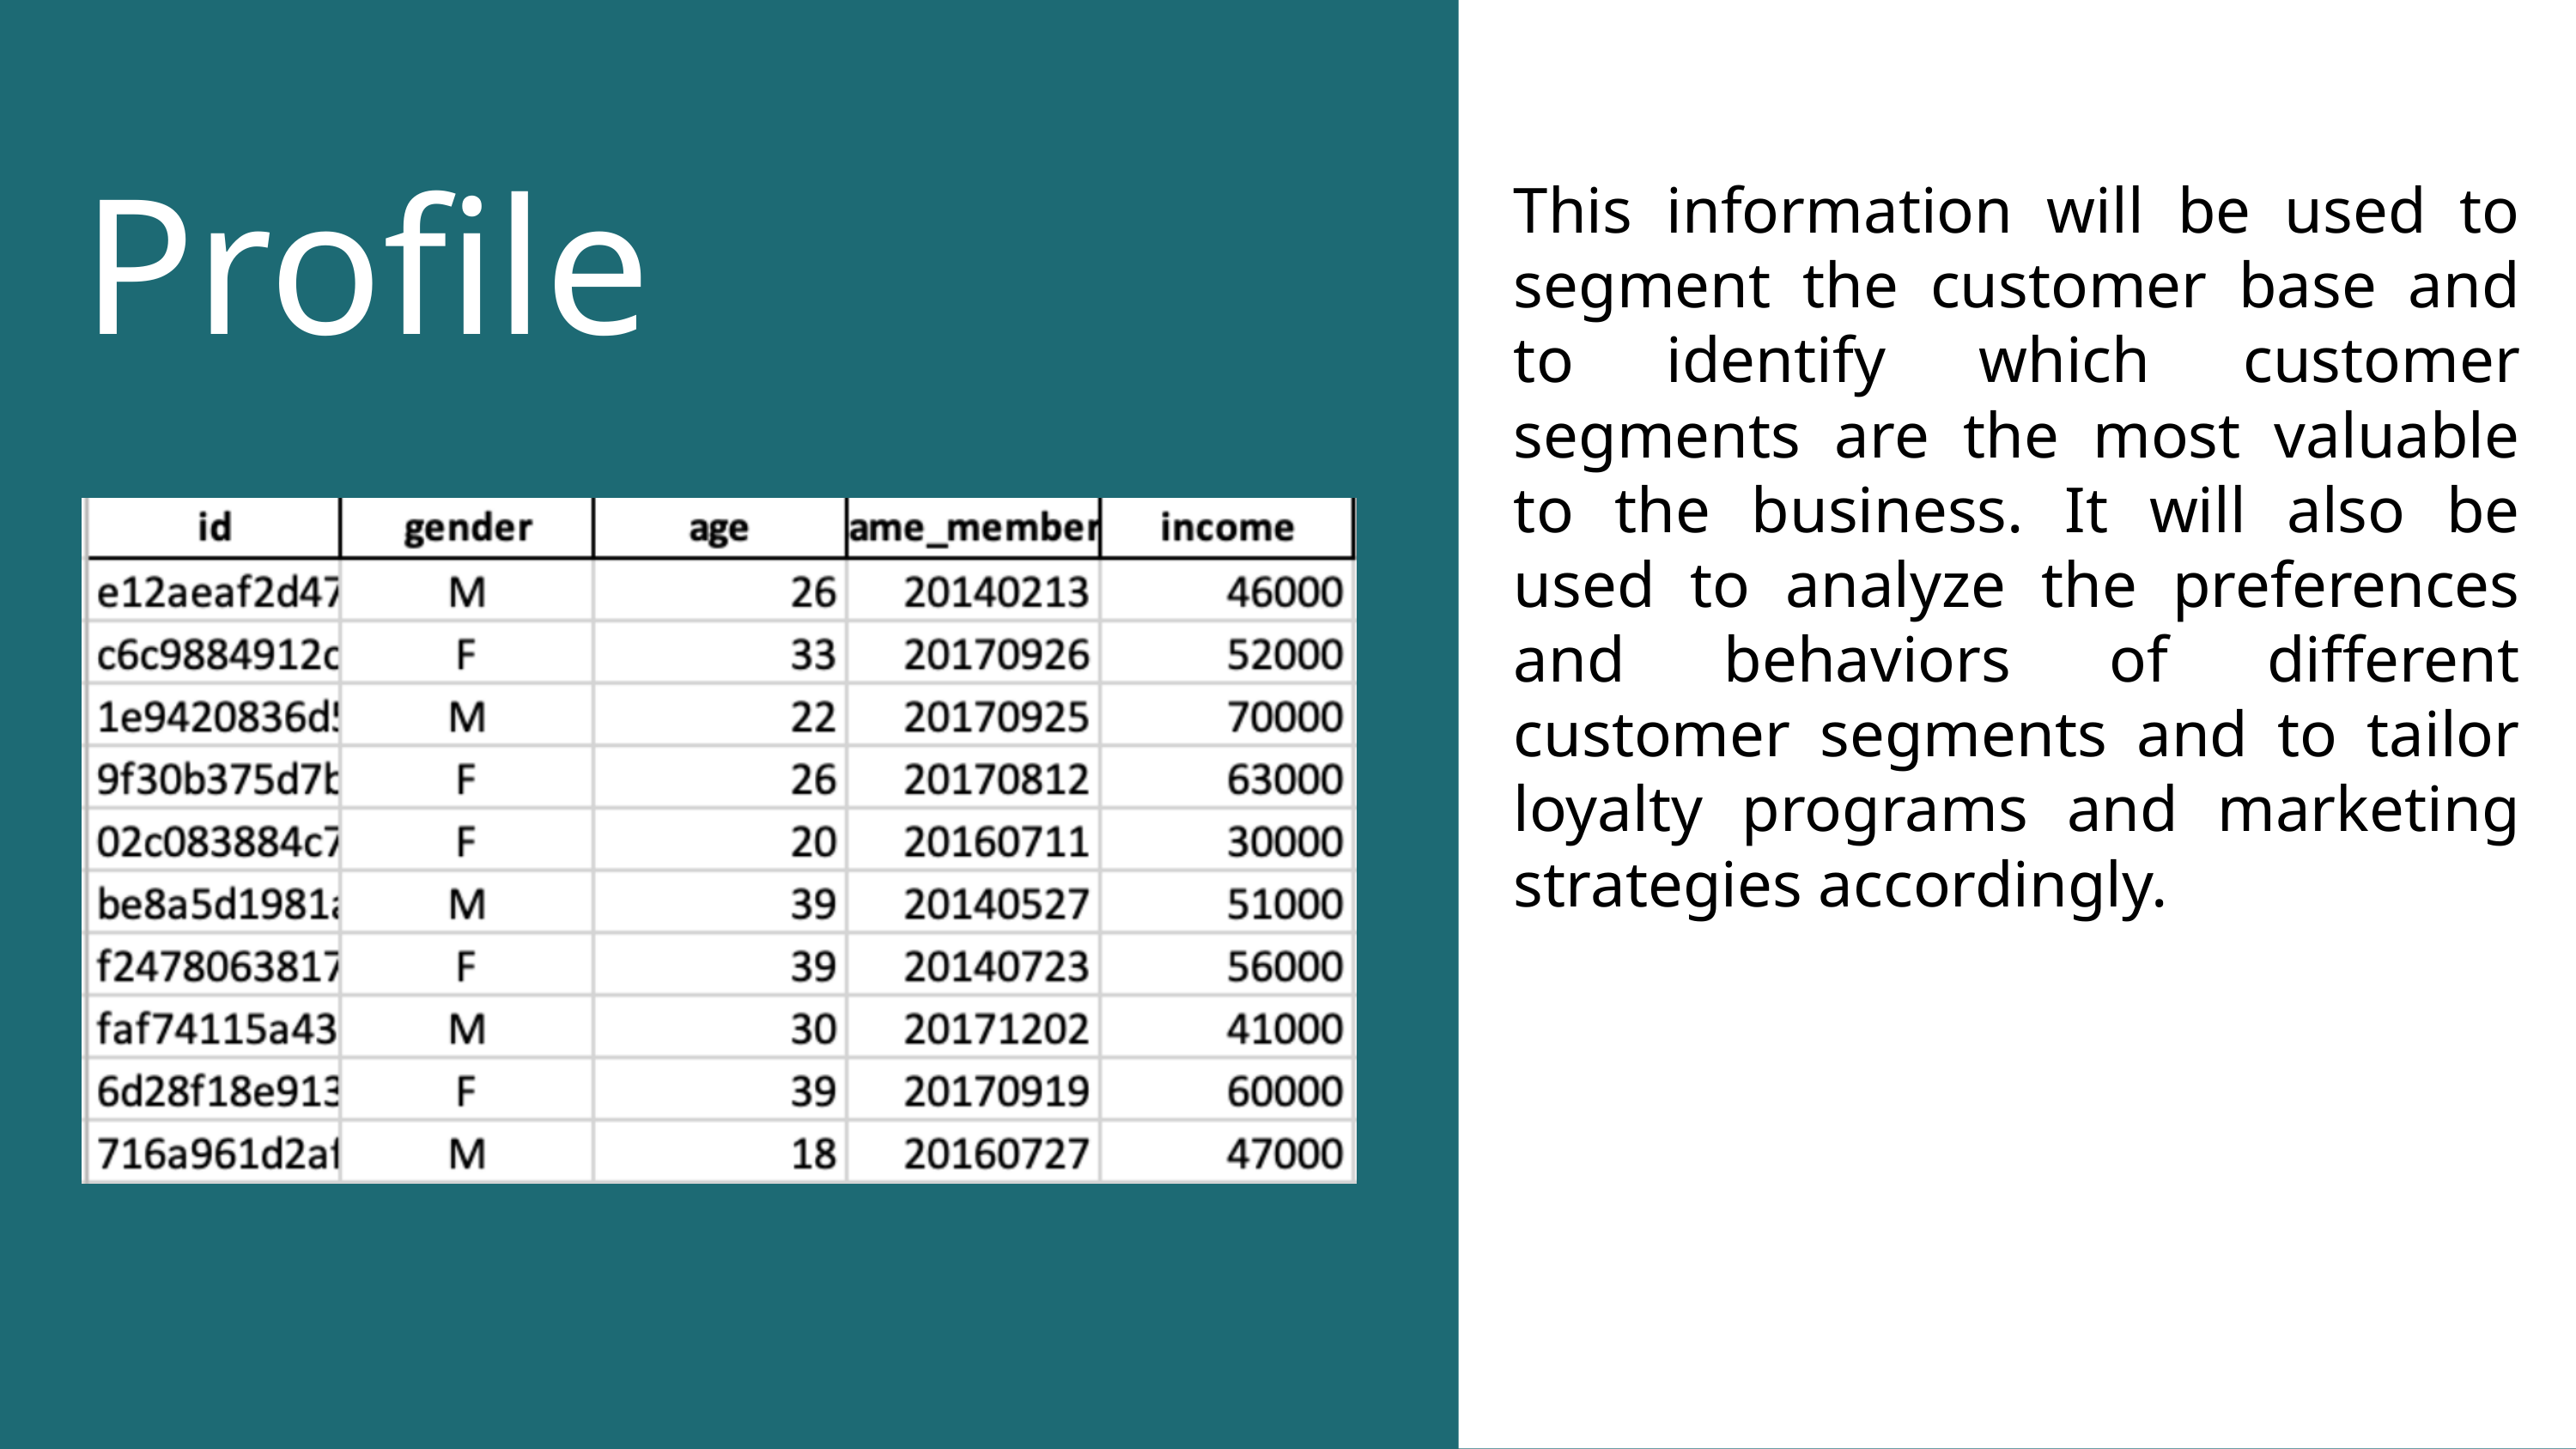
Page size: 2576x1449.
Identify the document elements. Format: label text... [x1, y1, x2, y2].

text_box [1458, 0, 2576, 1449]
picture [82, 497, 1358, 1184]
text_box Profile [82, 146, 884, 372]
text_box This information will be used to segment the customer base and to identify which customer segments are the most valuable to the business. It will also be used to analyze the preferences and behaviors of different customer segments and to tailor loyalty programs and marketing strategies accordingly. [1513, 95, 2521, 919]
